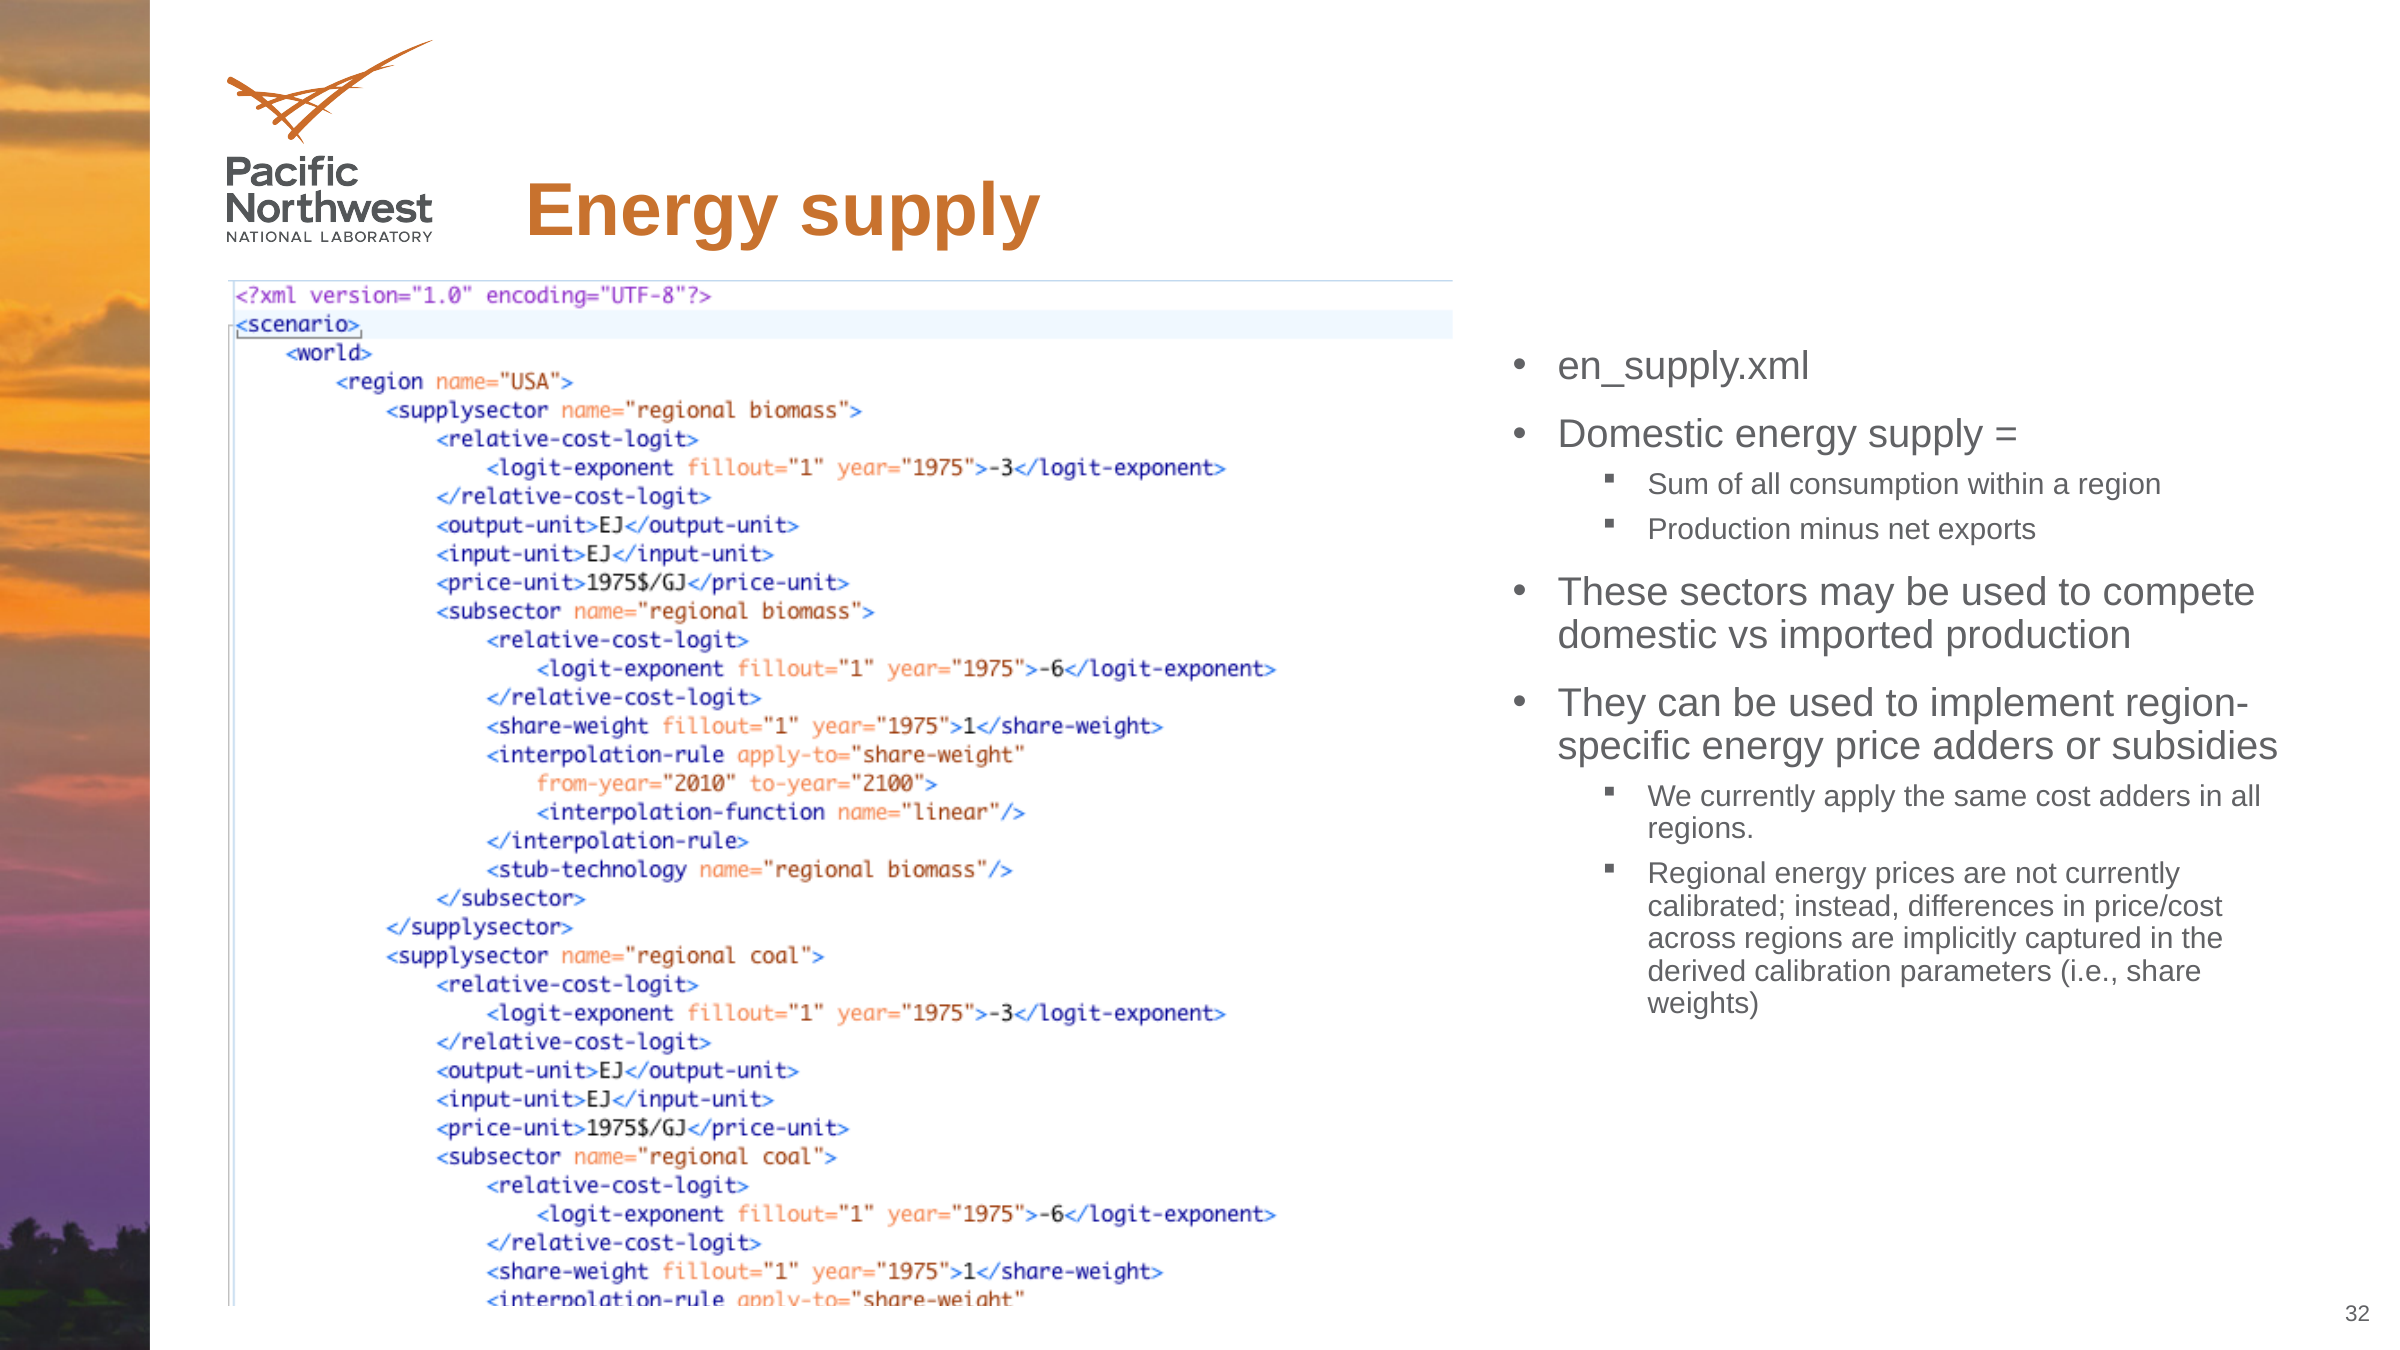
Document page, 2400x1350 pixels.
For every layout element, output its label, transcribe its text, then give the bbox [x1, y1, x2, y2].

picture [225, 38, 435, 244]
list en_supply.xml Domestic energy supply = Sum of all consumption within a region Production minus net exports These sectors may be used to compete domestic vs imported production They can be used to implement region-specific energy price adders or subsidies We currently apply the same cost adders in all regions. Regional energy prices are not currently calibrated; instead, differences in price/cost across regions are implicitly captured in the derived calibration parameters (i.e., share weights) [1497, 337, 2325, 1275]
title Energy supply [525, 44, 2325, 260]
picture [228, 280, 1453, 1306]
picture [0, 0, 149, 1350]
slide_number 32 [2295, 1275, 2370, 1350]
